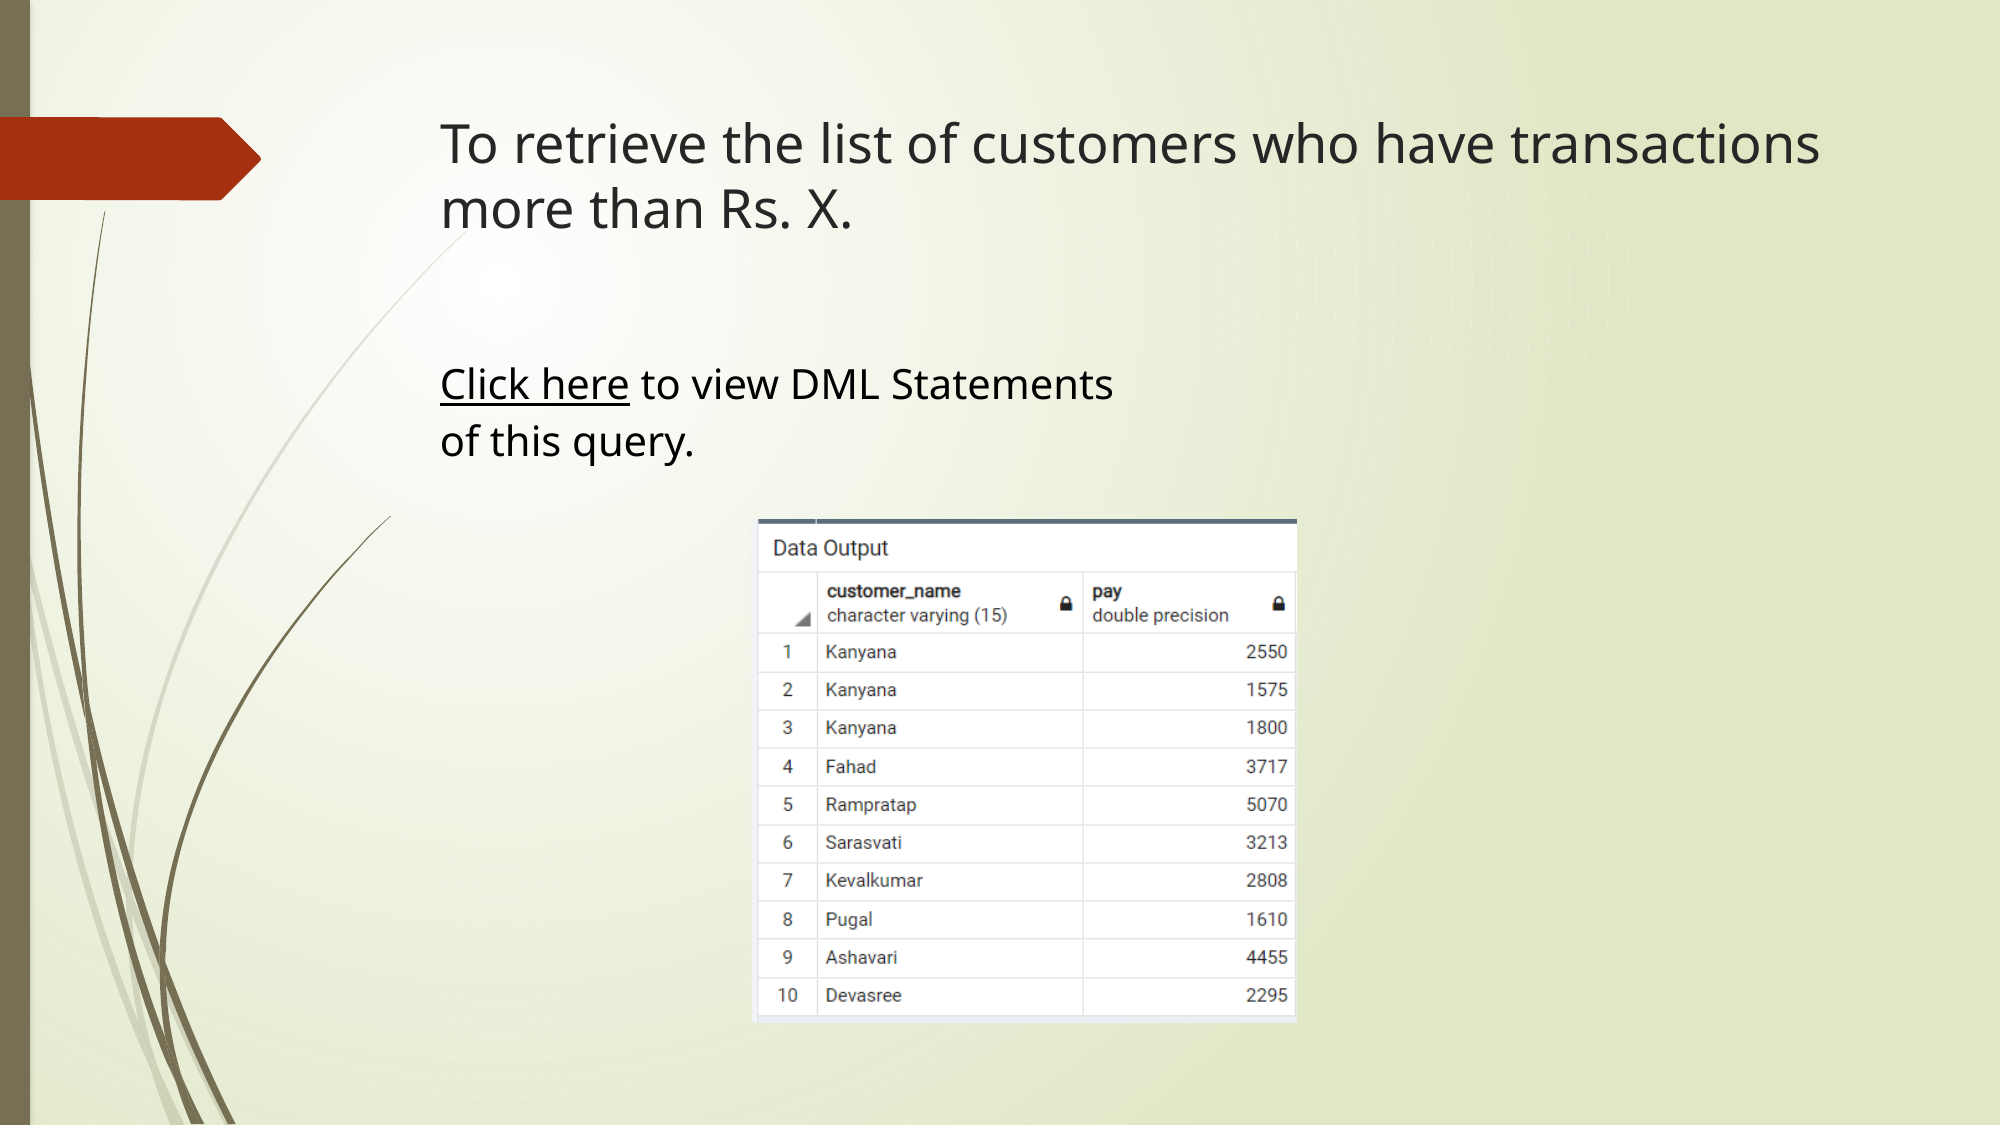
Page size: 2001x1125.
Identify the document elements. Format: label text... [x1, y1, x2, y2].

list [751, 519, 1298, 1023]
title To retrieve the list of customers who have transactions more than Rs. X. [425, 102, 1888, 313]
list Click here to view DML Statements of this query. [424, 350, 1133, 1125]
